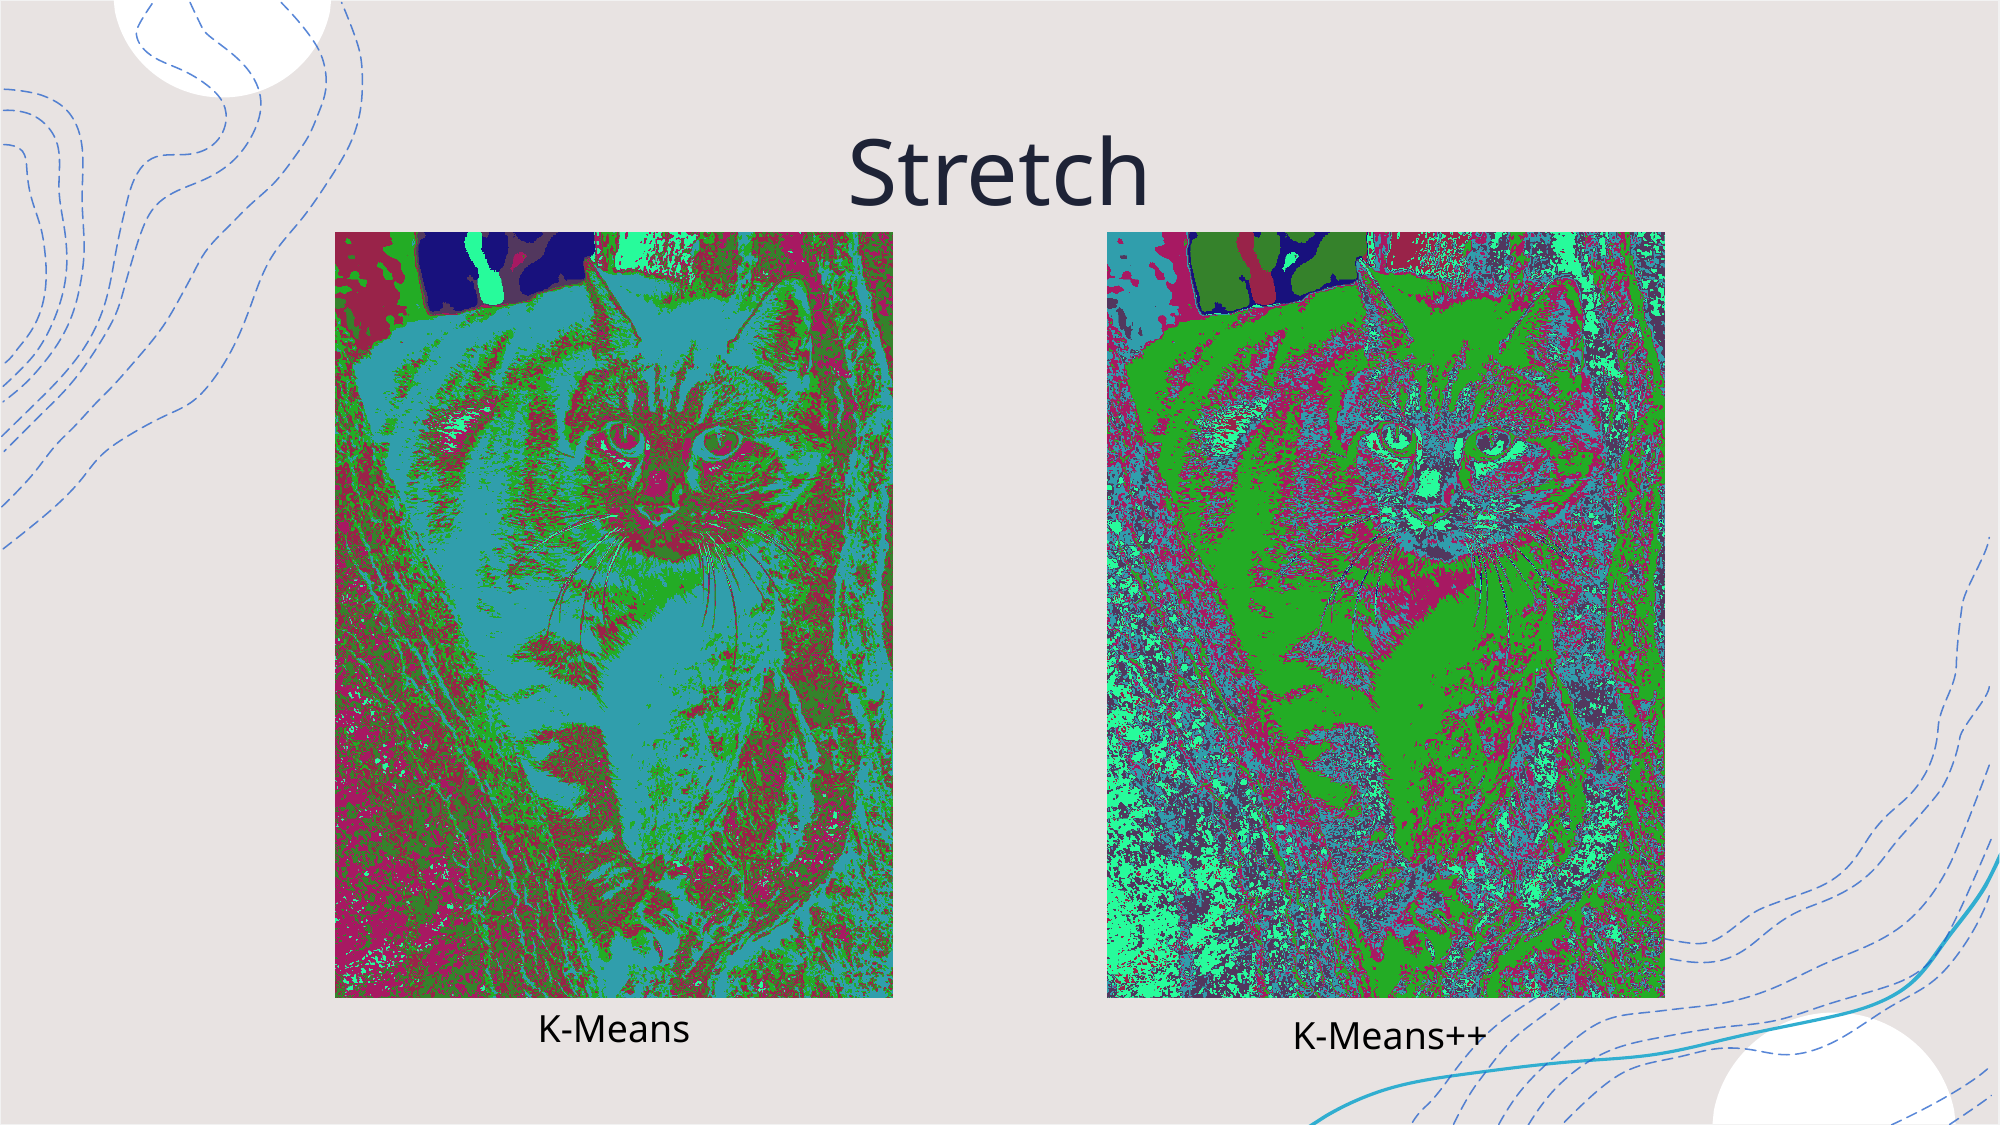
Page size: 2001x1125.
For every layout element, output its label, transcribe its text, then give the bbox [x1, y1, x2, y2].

title Stretch [137, 59, 1863, 278]
text_box K-Means [522, 998, 706, 1058]
picture [1107, 232, 1665, 998]
picture [335, 232, 893, 998]
text_box K-Means++ [1277, 1004, 1504, 1065]
